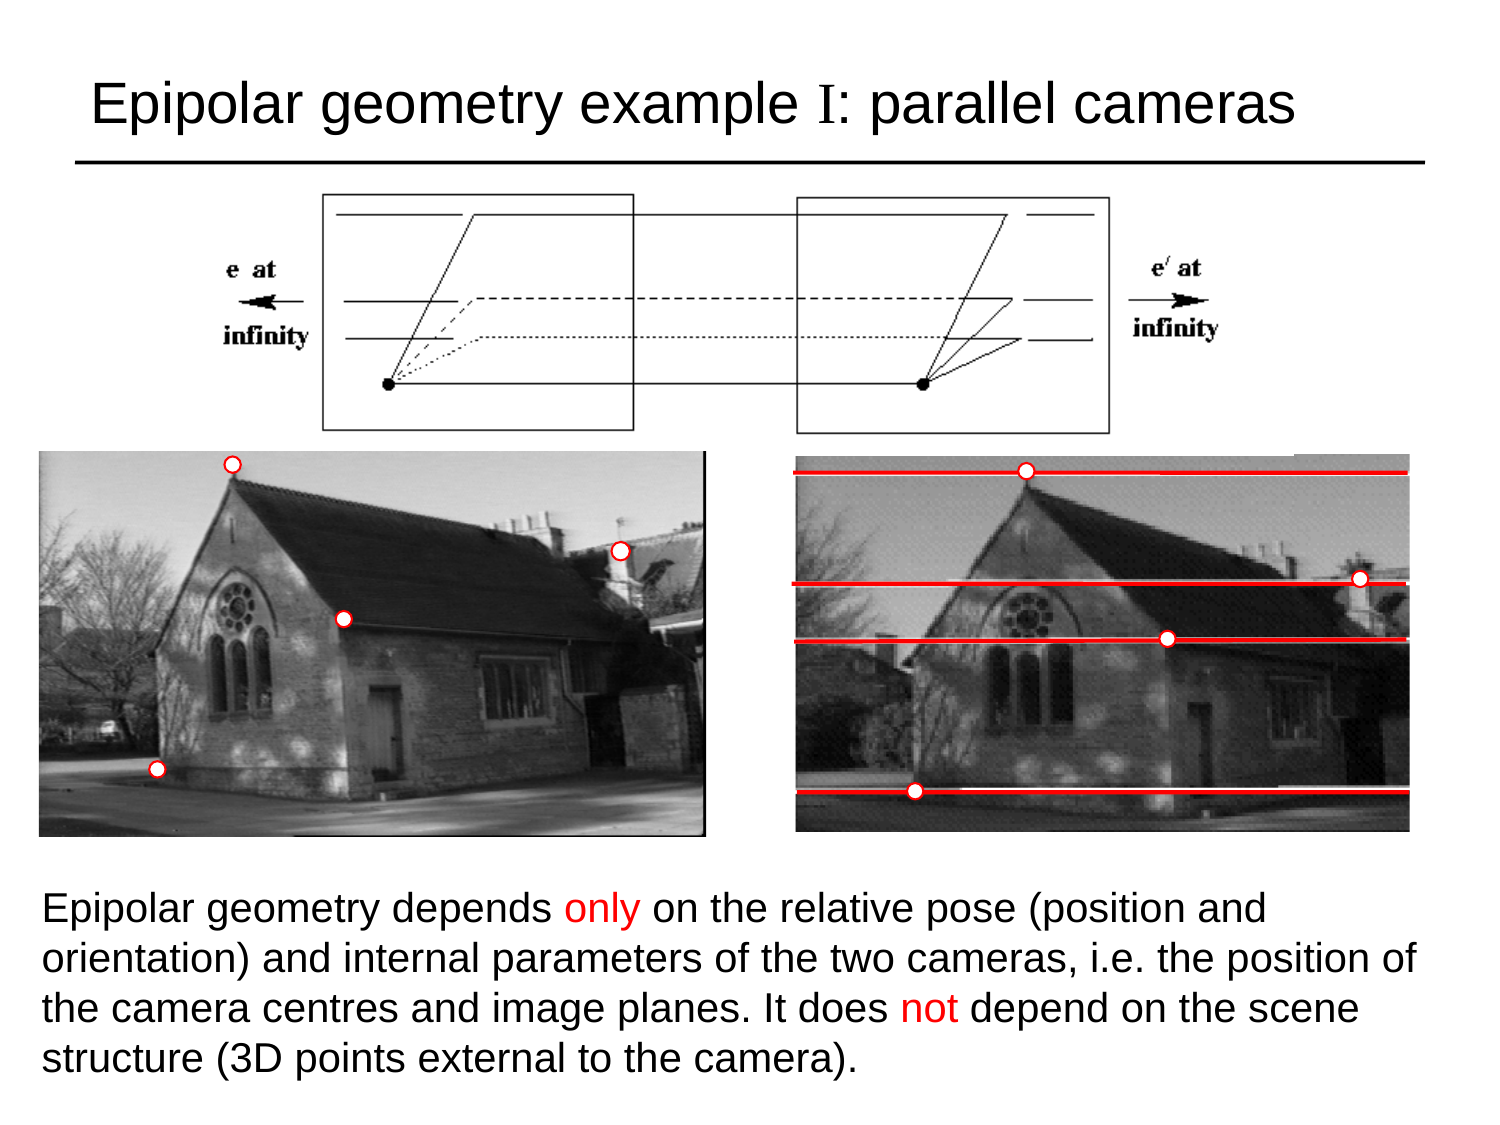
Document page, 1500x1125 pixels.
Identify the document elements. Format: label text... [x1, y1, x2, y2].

picture [38, 173, 1410, 838]
text_box Epipolar geometry depends only on the relative pose (position and orientation) and internal parameters of the two cameras, i.e. the position of the camera centres and image planes. It does not depend on the scene structure (3D points external to the camera). [26, 873, 1437, 1089]
title Epipolar geometry example I: parallel cameras [75, 24, 1425, 175]
